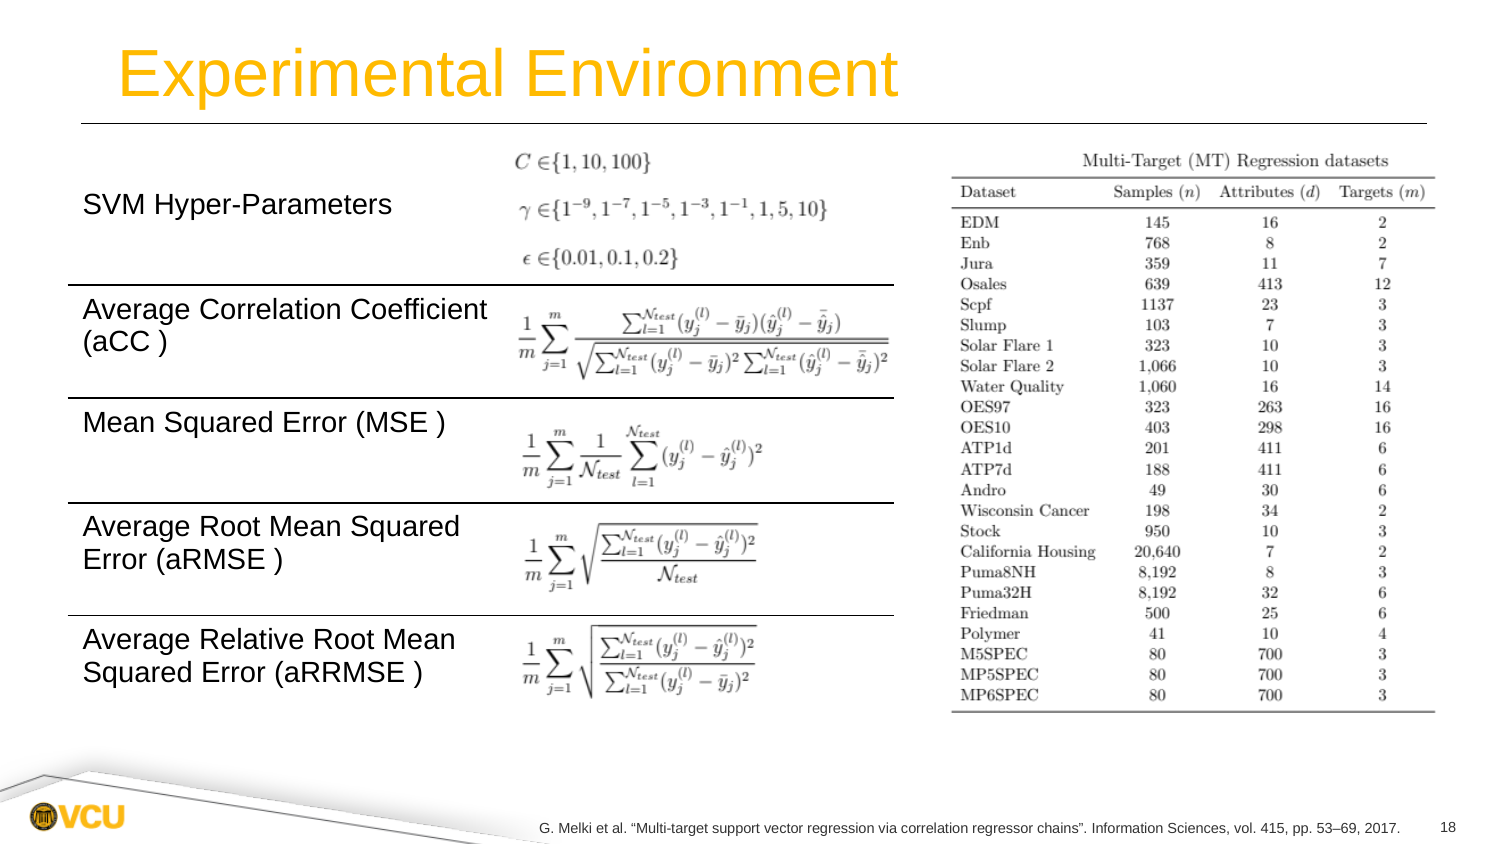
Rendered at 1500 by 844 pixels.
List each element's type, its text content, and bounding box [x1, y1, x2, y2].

picture [500, 139, 833, 283]
title Experimental Environment [103, 31, 1397, 137]
slide_number 18 [1400, 813, 1472, 841]
picture [449, 513, 829, 599]
picture [454, 620, 833, 707]
picture [445, 410, 833, 498]
picture [515, 297, 894, 383]
picture [929, 139, 1441, 727]
footer G. Melki et al. “Multi-target support vector regression via correlation regressor chains”. Information Sciences, vol. 415, pp. 53–69, 2017. [524, 813, 1436, 844]
